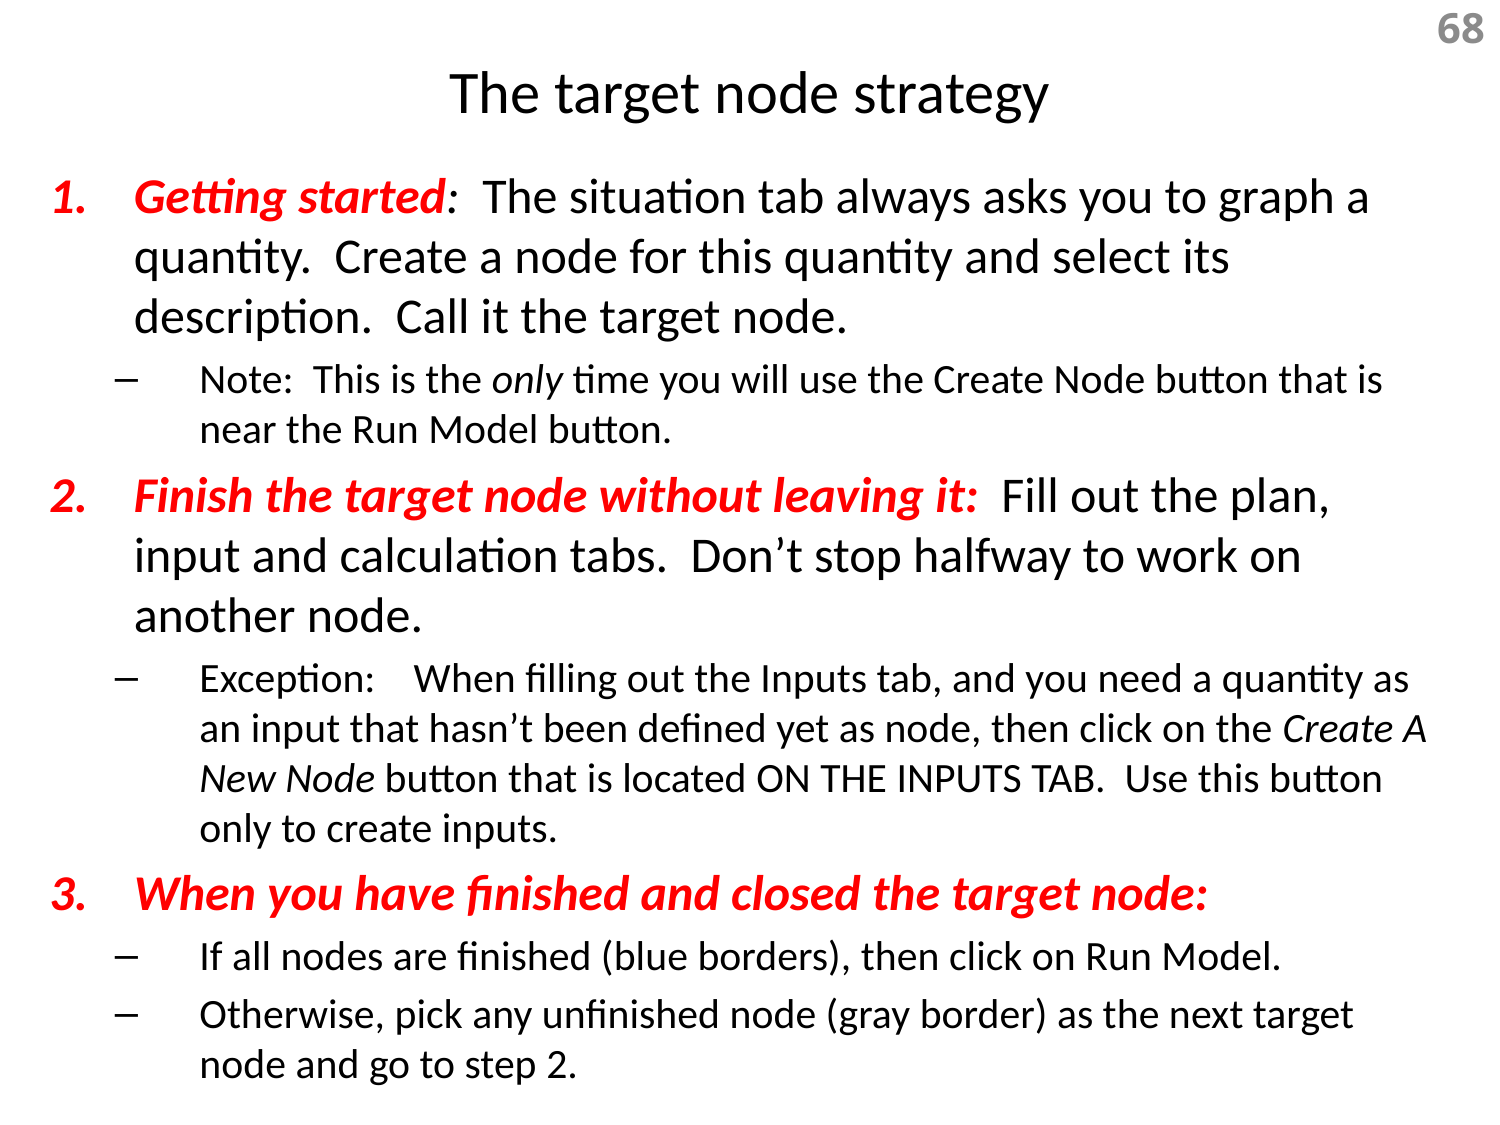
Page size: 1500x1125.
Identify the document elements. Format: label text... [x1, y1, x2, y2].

slide_number 68 [1149, 0, 1500, 60]
title The target node strategy [75, 45, 1425, 133]
list Getting started: The situation tab always asks you to graph a quantity. Create a node for this quantity and select its description. Call it the target node. Note: This is the only time you will use the Create Node button that is near the Run Model button. Finish the target node without leaving it: Fill out the plan, input and calculation tabs. Don’t stop halfway to work on another node. Exception: When filling out the Inputs tab, and you need a quantity as an input that hasn’t been defined yet as node, then click on the Create A New Node button that is located ON THE INPUTS TAB. Use this button only to create inputs. When you have finished and closed the target node: If all nodes are finished (blue borders), then click on Run Model. Otherwise, pick any unfinished node (gray border) as the next target node and go to step 2. [34, 156, 1460, 948]
